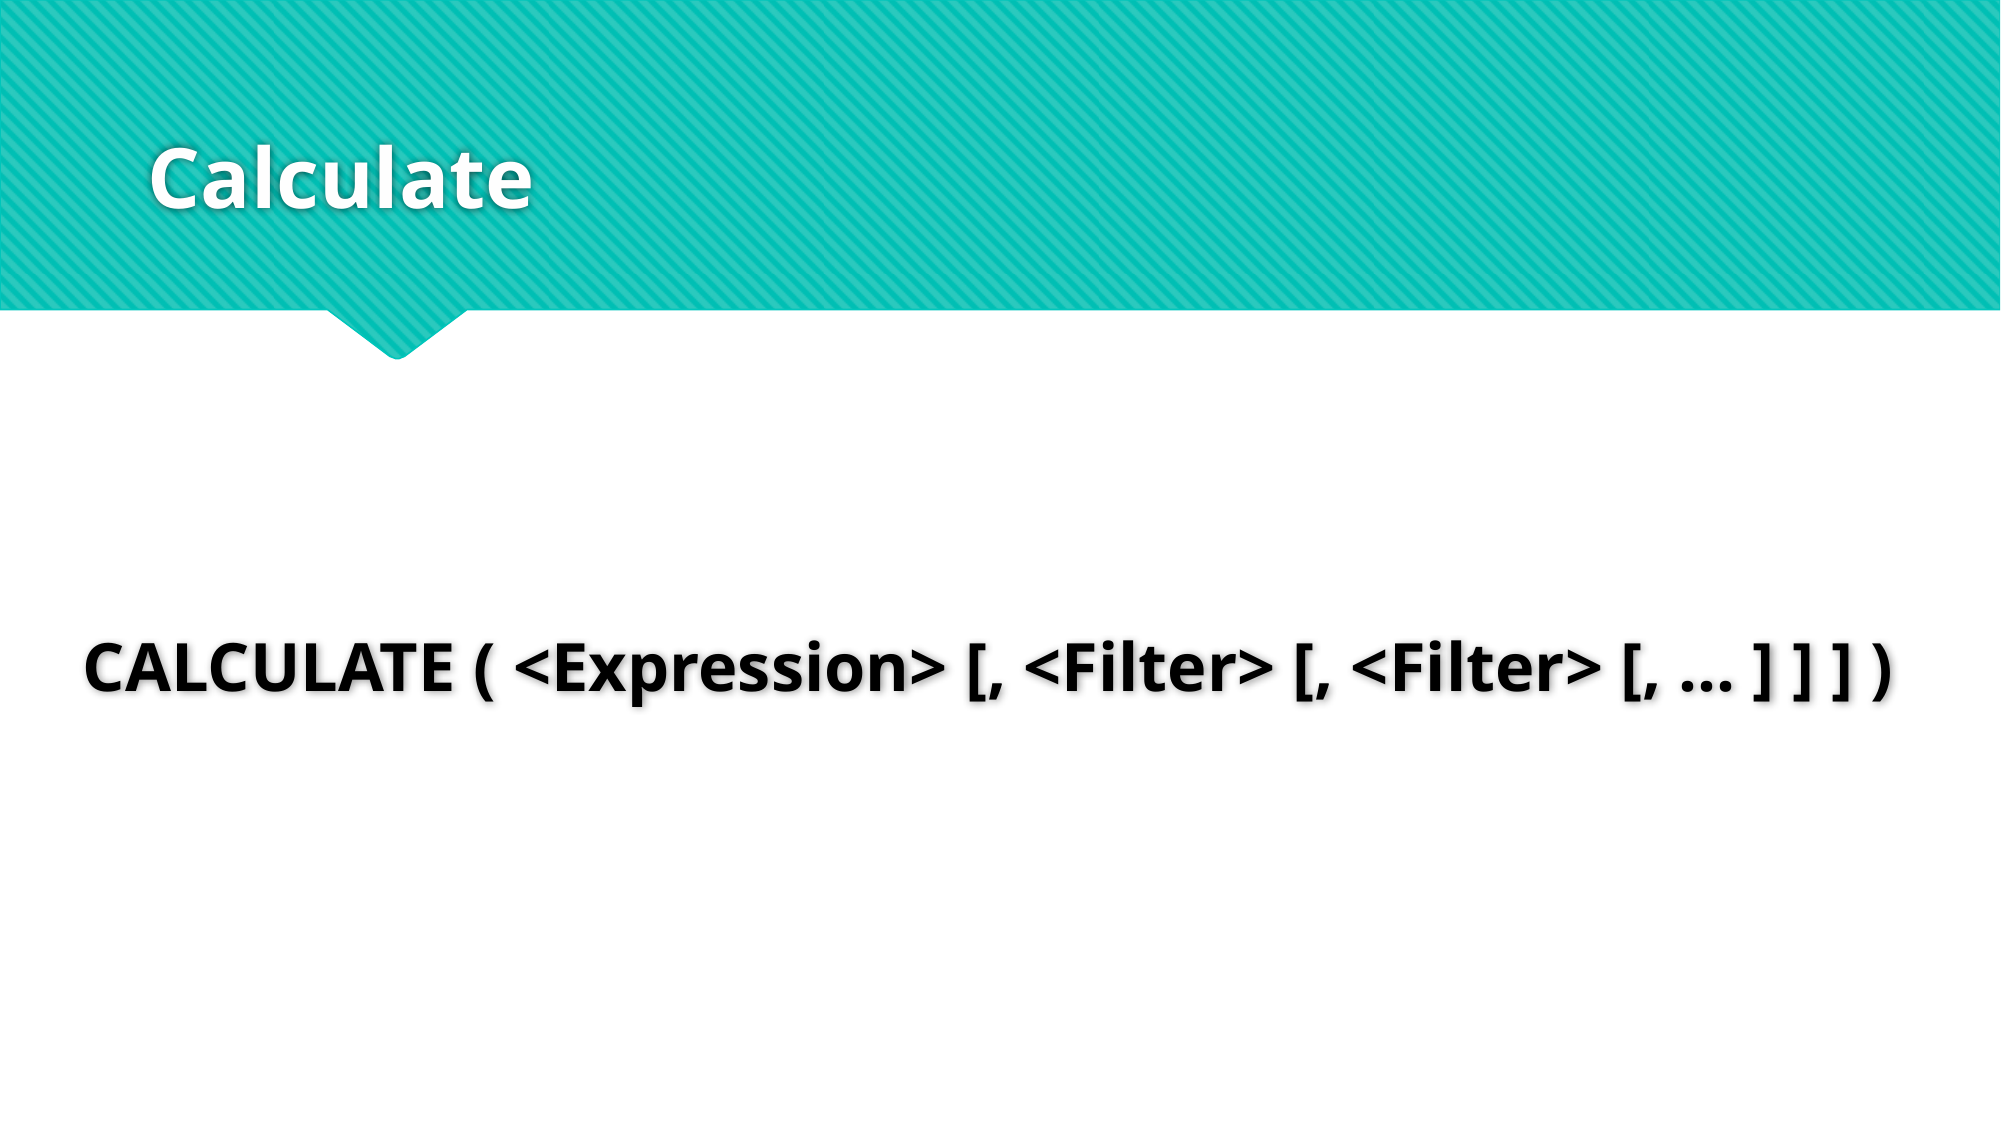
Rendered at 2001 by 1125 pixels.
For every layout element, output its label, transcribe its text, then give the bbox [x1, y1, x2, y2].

title Calculate [132, 73, 1868, 233]
list CALCULATE ( <Expression> [, <Filter> [, <Filter> [, … ] ] ] ) [67, 498, 1933, 832]
